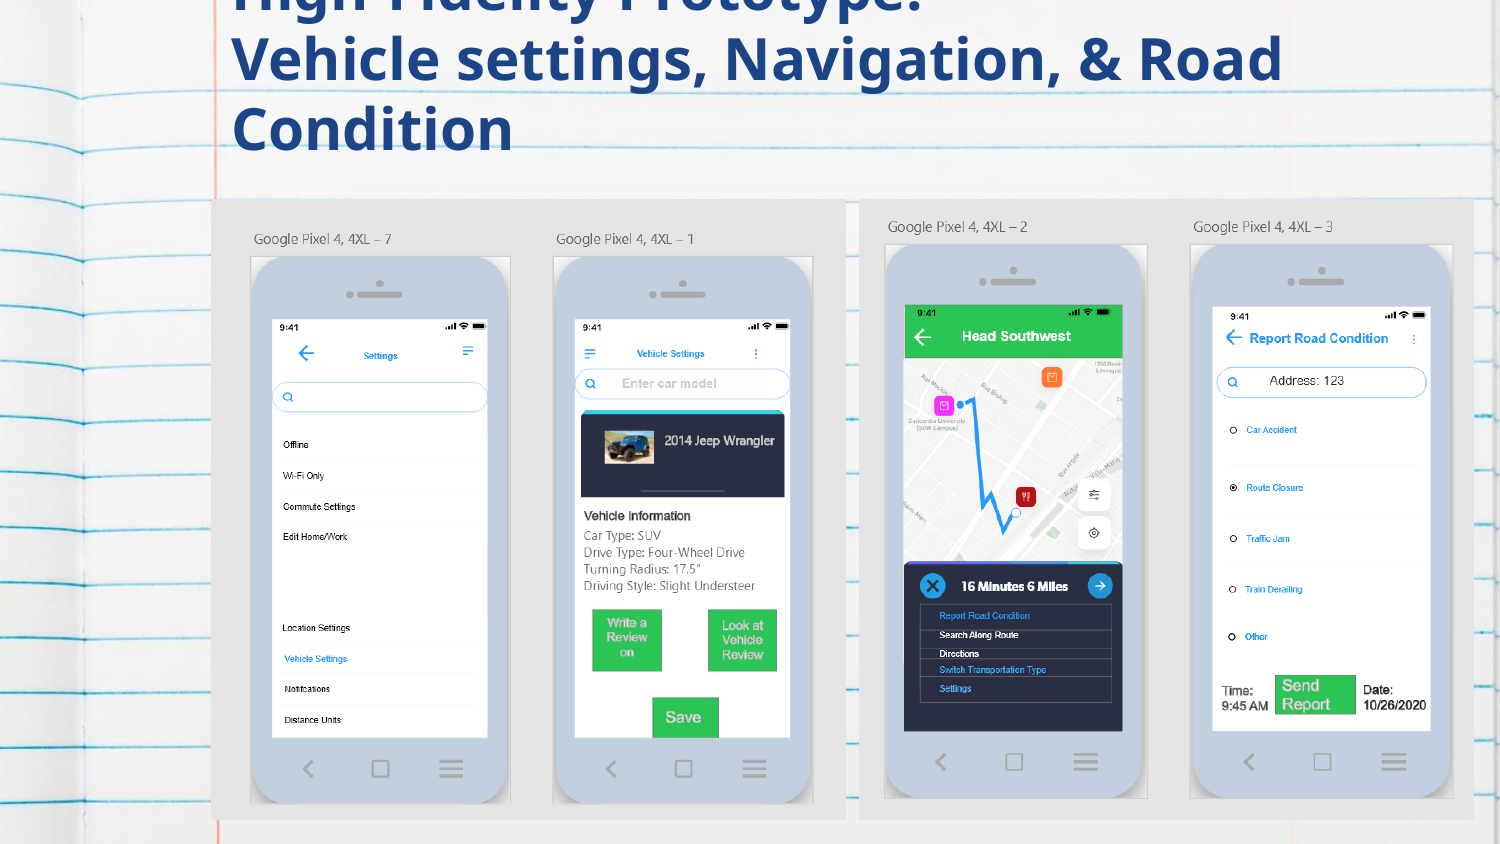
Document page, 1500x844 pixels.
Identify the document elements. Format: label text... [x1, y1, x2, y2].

title High-Fidelity Prototype: Vehicle settings, Navigation, & Road Condition [231, 21, 1425, 162]
picture [0, 0, 1500, 844]
